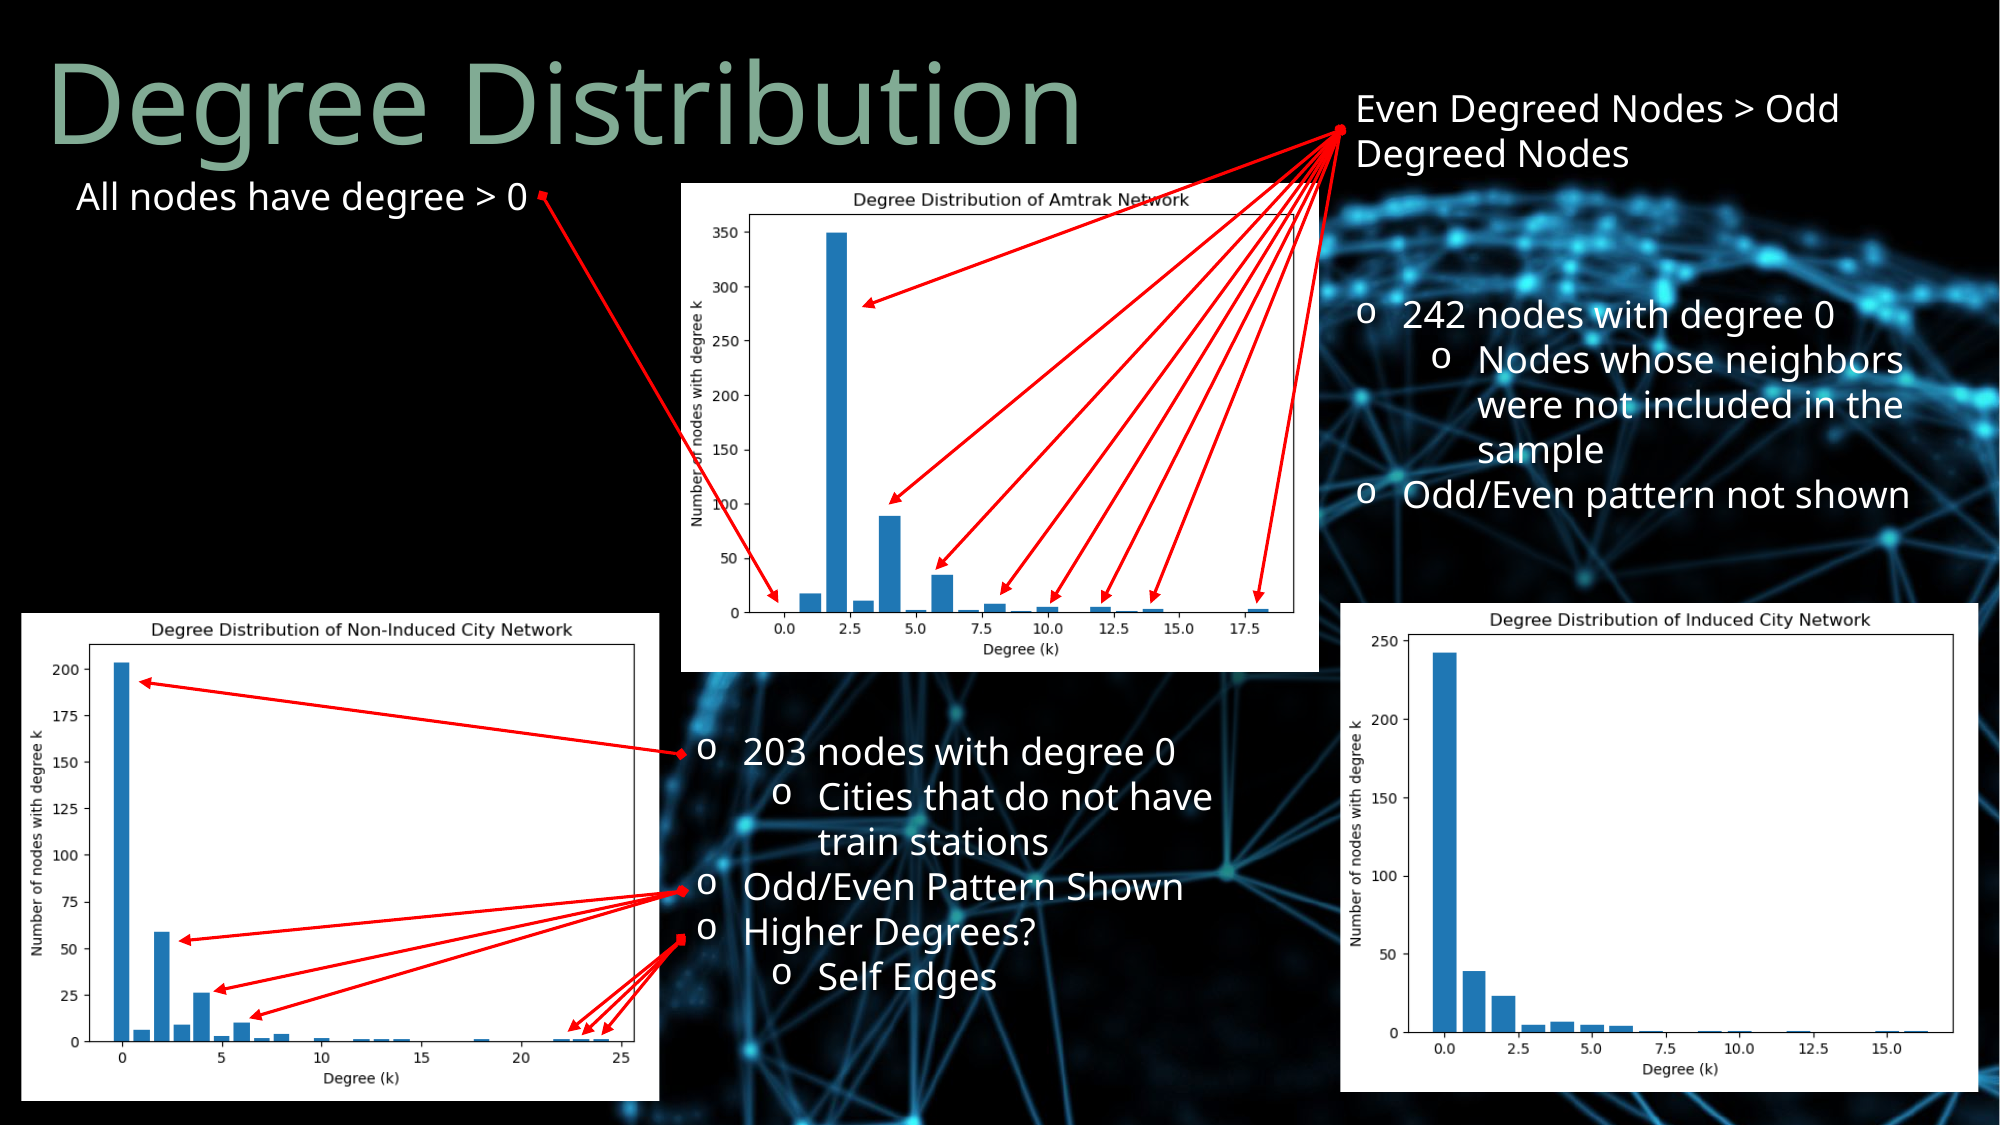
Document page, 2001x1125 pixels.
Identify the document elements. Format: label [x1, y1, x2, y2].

text_box [213, 891, 248, 992]
text_box [567, 940, 681, 1032]
text_box [1101, 130, 1150, 604]
text_box [138, 681, 681, 755]
text_box [999, 130, 1049, 596]
picture [0, 0, 2000, 1125]
text_box [888, 130, 935, 505]
text_box [1049, 130, 1101, 604]
text_box [1150, 130, 1256, 604]
text_box [861, 130, 888, 308]
text_box [542, 195, 779, 603]
text_box [935, 130, 999, 570]
text_box [248, 891, 681, 1019]
text_box [581, 1032, 681, 1036]
text_box [178, 891, 213, 942]
text_box [1256, 130, 1341, 604]
